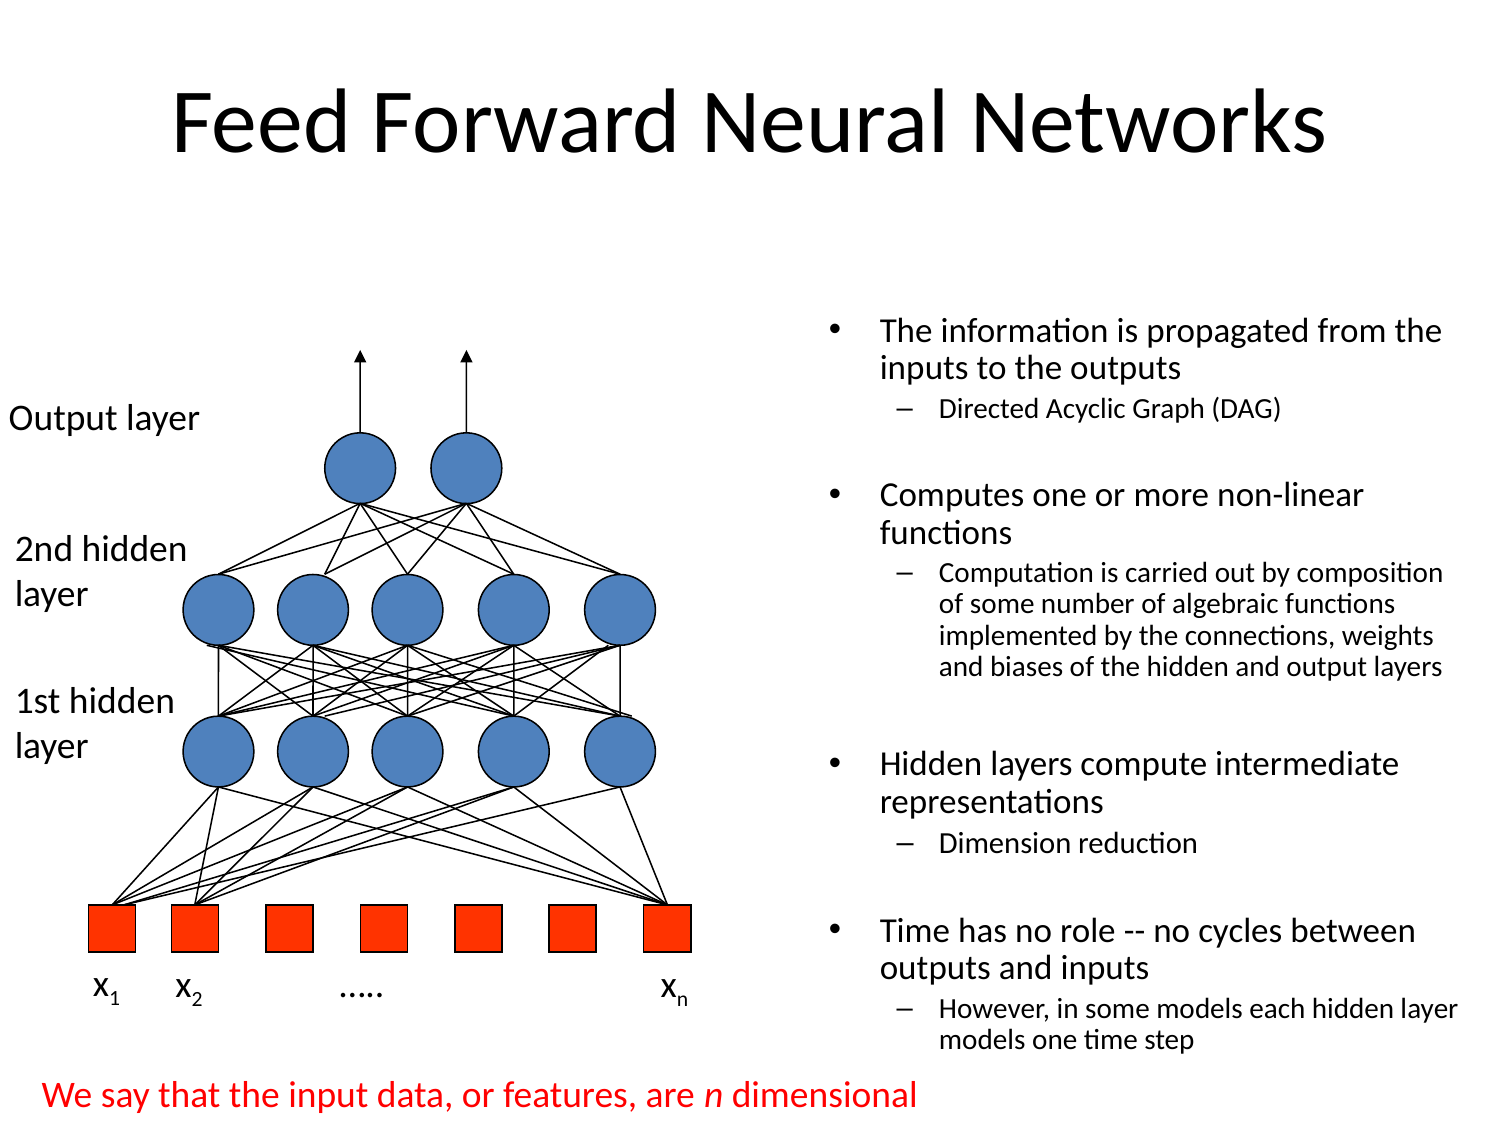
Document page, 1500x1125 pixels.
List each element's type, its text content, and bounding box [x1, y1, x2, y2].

text_box [360, 905, 408, 952]
text_box [478, 574, 550, 646]
text_box [584, 716, 656, 787]
text_box [324, 432, 396, 504]
text_box [478, 716, 550, 787]
text_box x1 [78, 951, 136, 1018]
list The information is propagated from the inputs to the outputs Directed Acyclic Graph (DAG) Computes one or more non-linear functions Computation is carried out by composition of some number of algebraic functions implemented by the connections, weights and biases of the hidden and output layers Hidden layers compute intermediate representations Dimension reduction Time has no role -- no cycles between outputs and inputs However, in some models each hidden layer models one time step [813, 304, 1477, 1066]
text_box [88, 905, 136, 951]
text_box [430, 432, 502, 504]
text_box xn [645, 952, 704, 1019]
text_box [372, 716, 443, 787]
text_box [277, 716, 349, 787]
text_box x2 [160, 952, 218, 1019]
text_box [171, 905, 219, 953]
text_box [265, 905, 313, 953]
text_box Output layer [0, 385, 248, 446]
text_box [460, 349, 473, 433]
title Feed Forward Neural Networks [75, 21, 1425, 210]
text_box [643, 905, 691, 953]
text_box [549, 905, 597, 952]
text_box [277, 574, 349, 646]
text_box 2nd hidden layer [0, 516, 254, 622]
text_box [185, 622, 252, 646]
text_box 1st hidden layer [0, 668, 254, 774]
text_box [584, 574, 656, 646]
text_box We say that the input data, or features, are n dimensional [26, 1062, 933, 1123]
text_box [454, 905, 502, 952]
text_box [353, 349, 367, 433]
text_box [372, 574, 443, 646]
text_box ….. [324, 952, 619, 1012]
text_box [191, 774, 246, 787]
